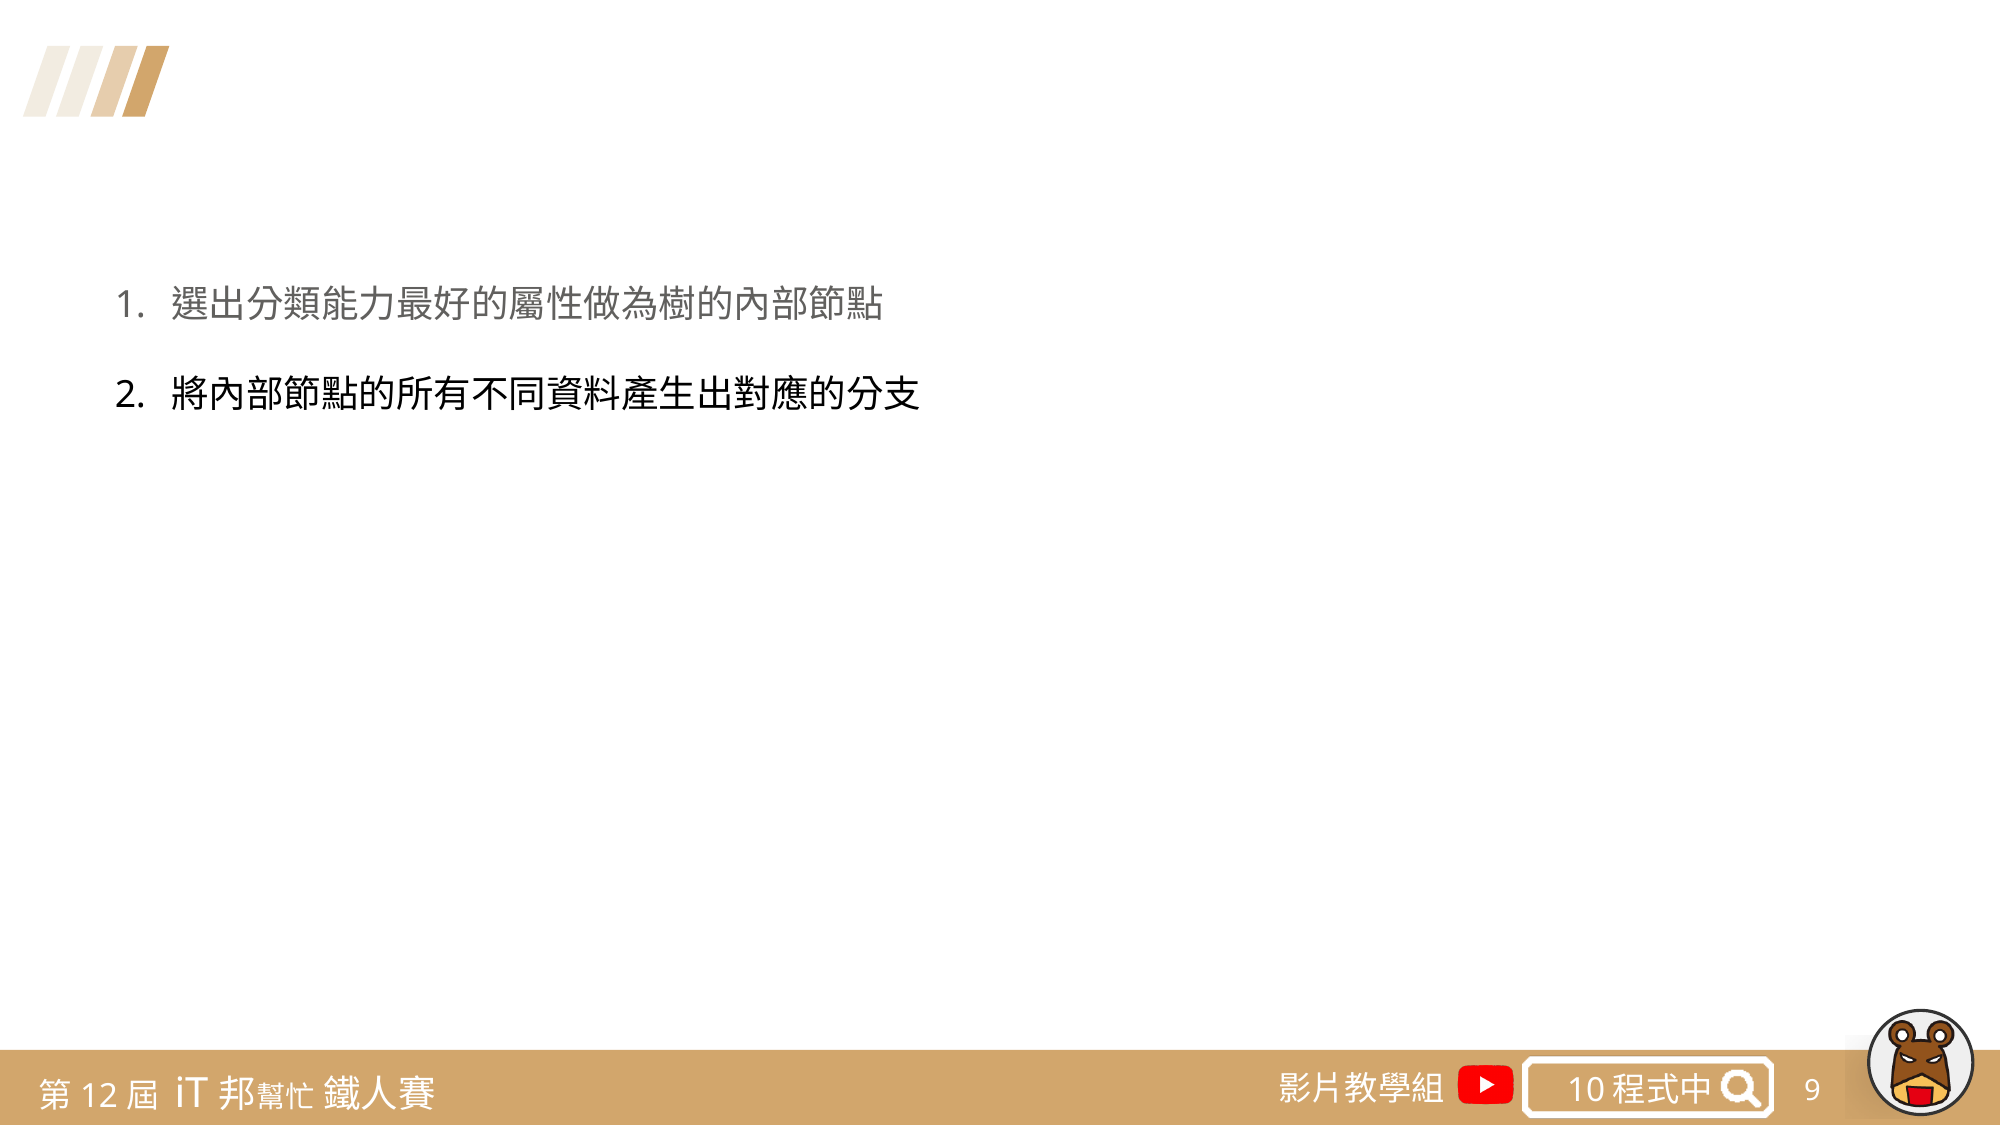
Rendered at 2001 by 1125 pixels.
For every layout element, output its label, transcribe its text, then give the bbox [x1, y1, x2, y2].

text_box 選出分類能力最好的屬性做為樹的內部節點 將內部節點的所有不同資料產生出對應的分支 [100, 272, 937, 423]
picture [1871, 1012, 1971, 1112]
picture [1410, 962, 1774, 1125]
